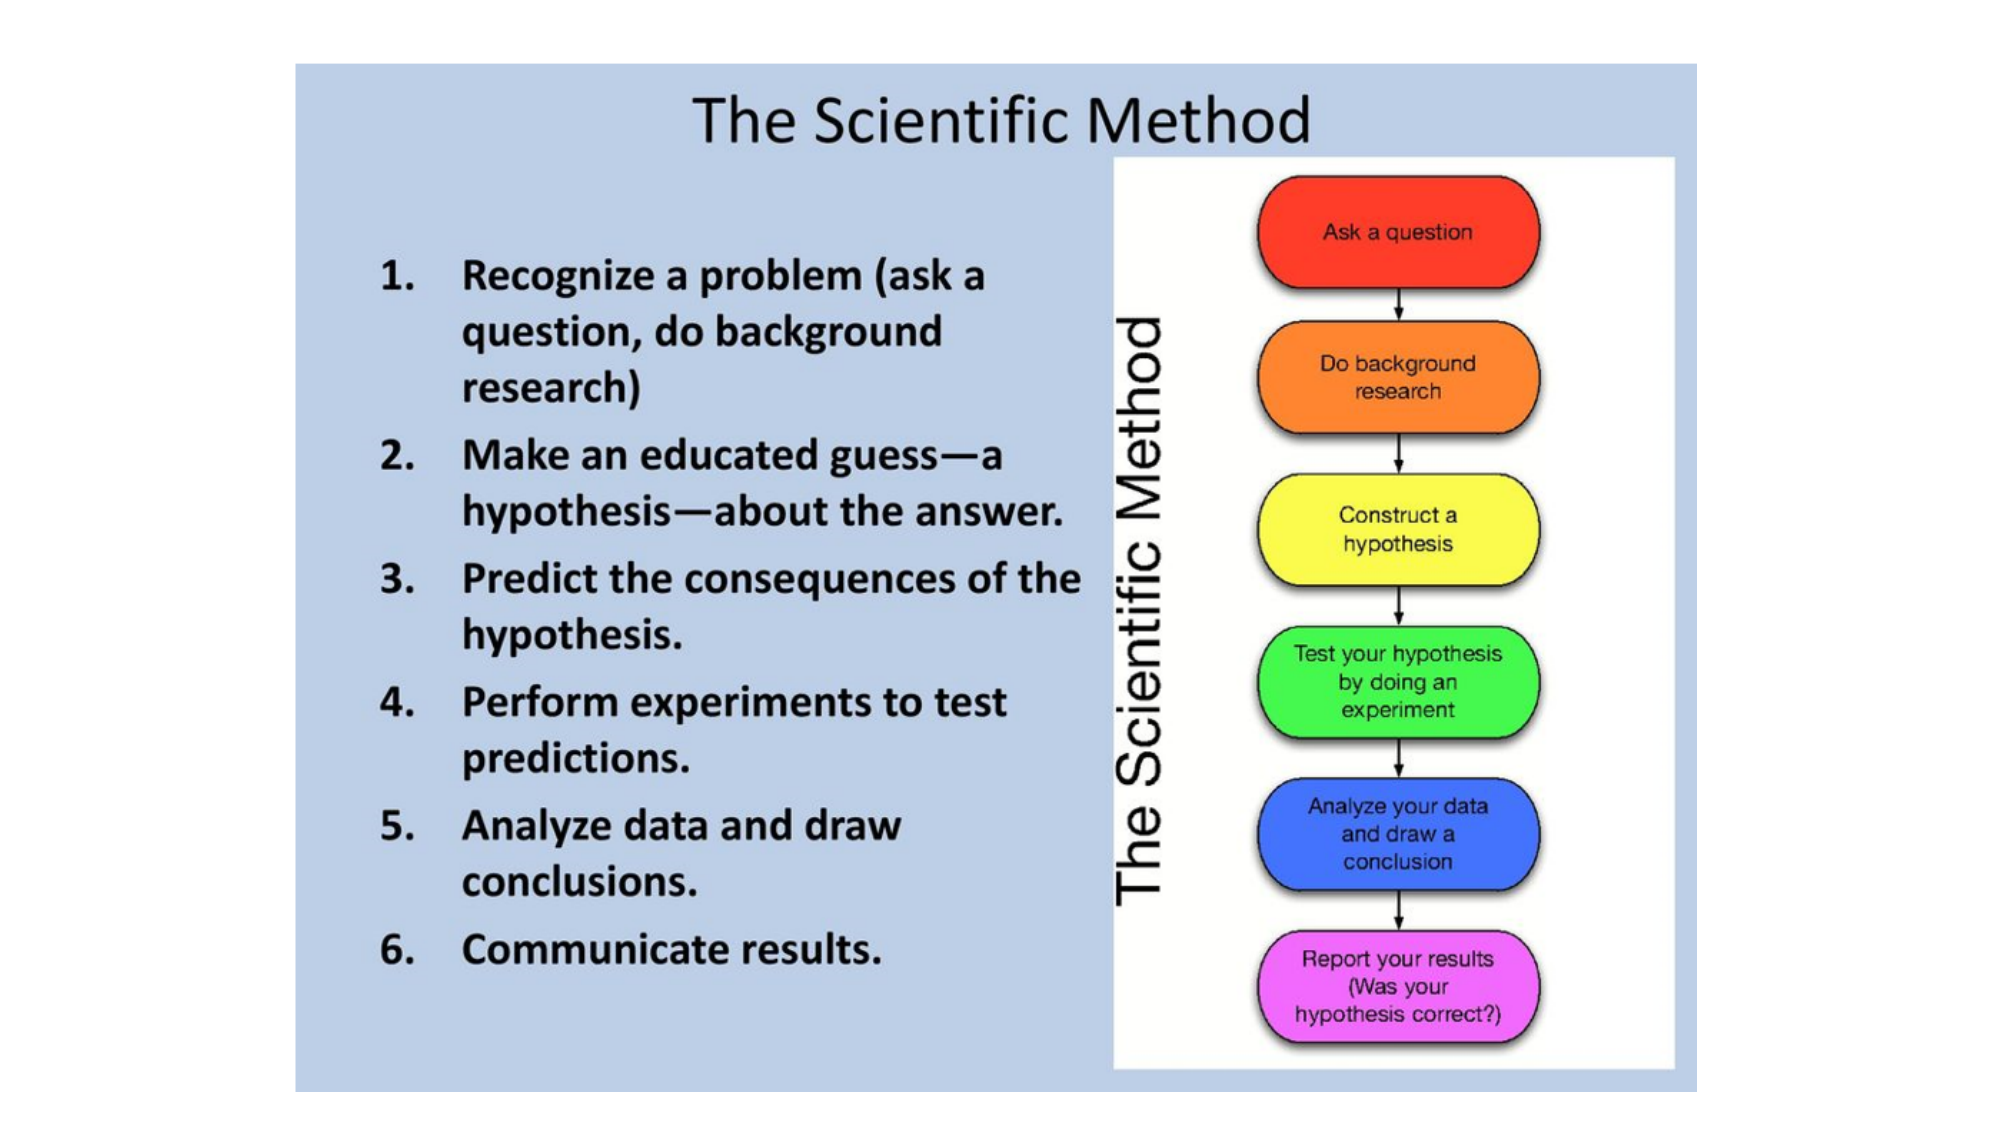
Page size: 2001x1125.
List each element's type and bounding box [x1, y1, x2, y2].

picture [290, 51, 1697, 1092]
